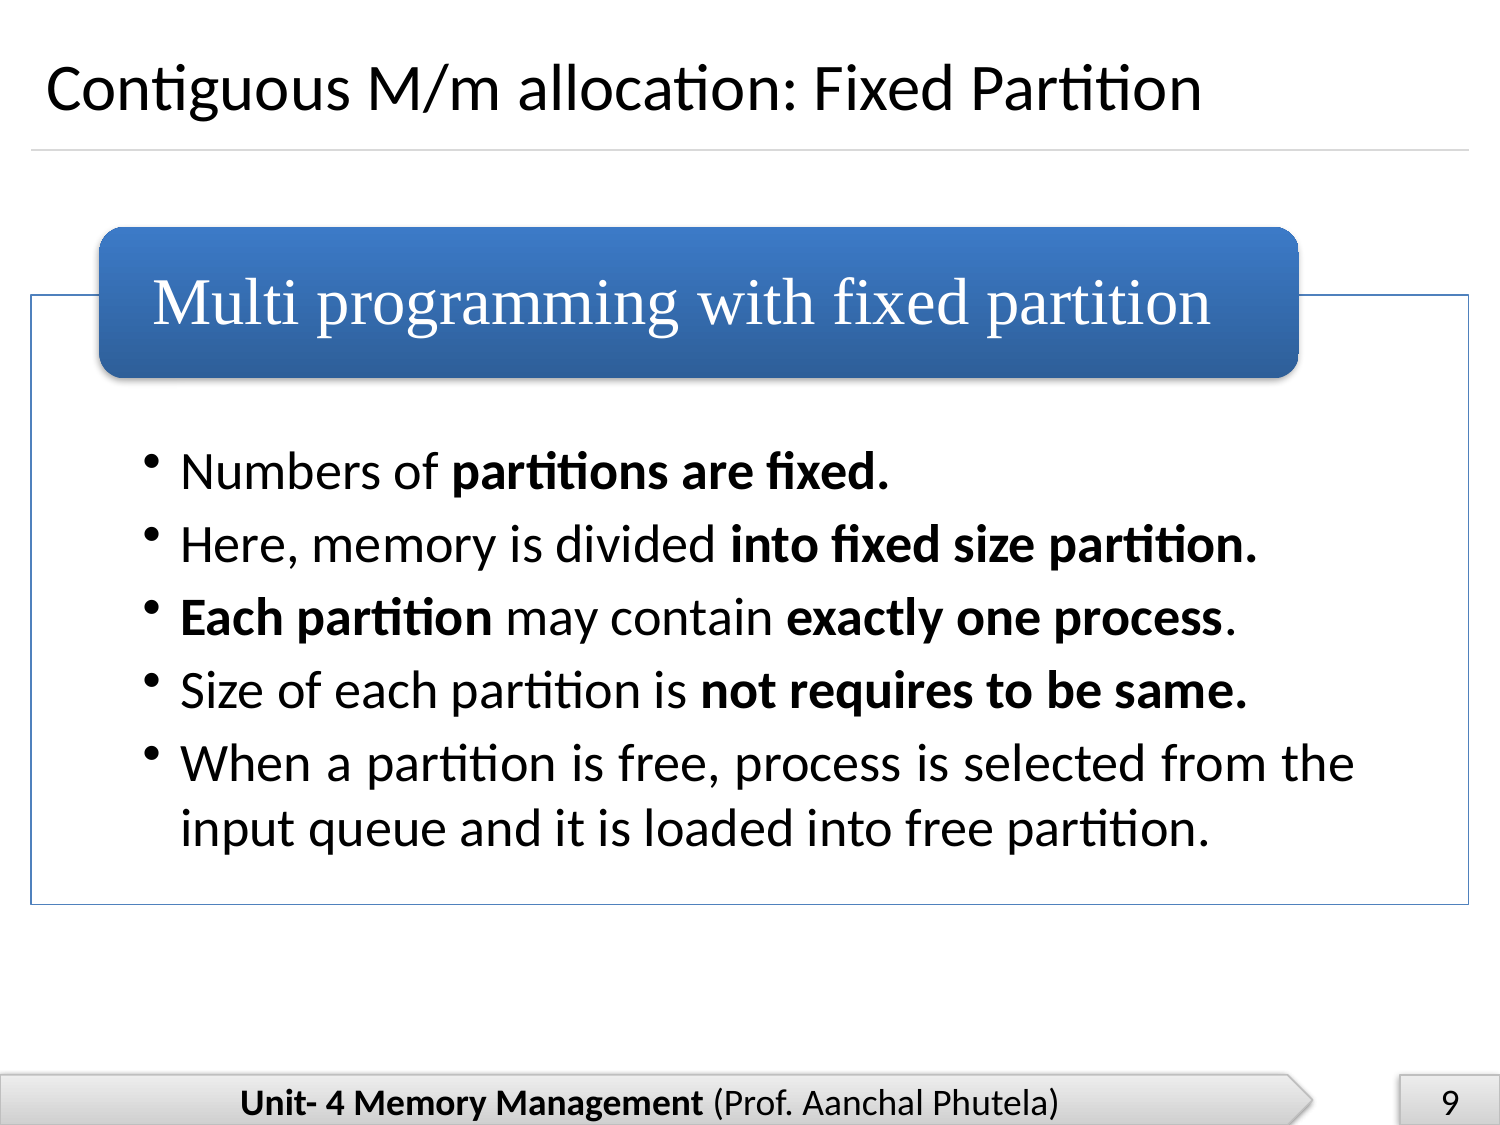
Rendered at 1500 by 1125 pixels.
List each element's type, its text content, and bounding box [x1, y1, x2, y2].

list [30, 162, 1469, 1038]
title Contiguous M/m allocation: Fixed Partition [31, 17, 1469, 150]
